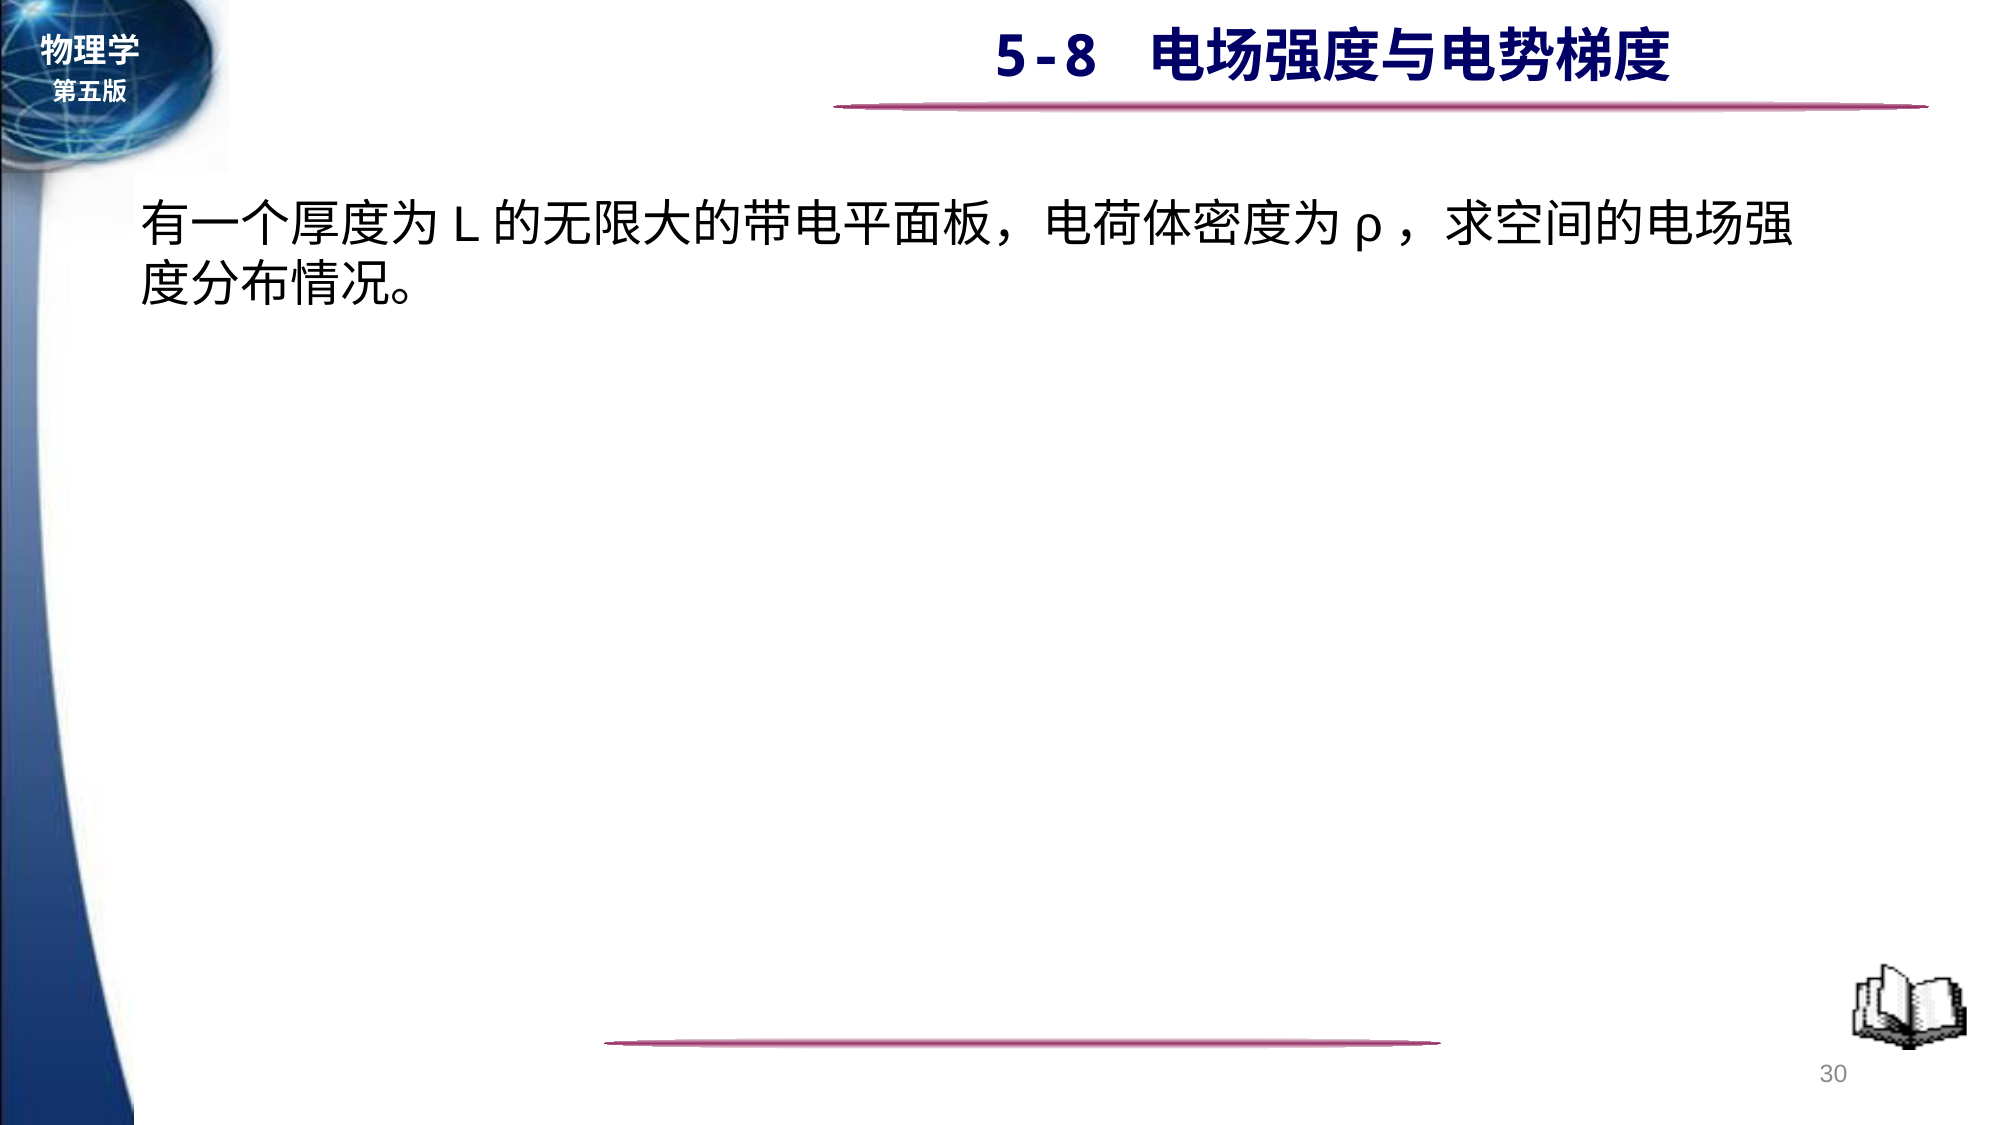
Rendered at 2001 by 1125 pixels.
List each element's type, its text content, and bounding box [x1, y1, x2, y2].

picture [0, 0, 229, 1125]
slide_number 30 [1412, 1042, 1863, 1103]
text_box 有一个厚度为L的无限大的带电平面板，电荷体密度为ρ，求空间的电场强度分布情况。 [125, 184, 1851, 320]
picture [1850, 962, 1967, 1050]
